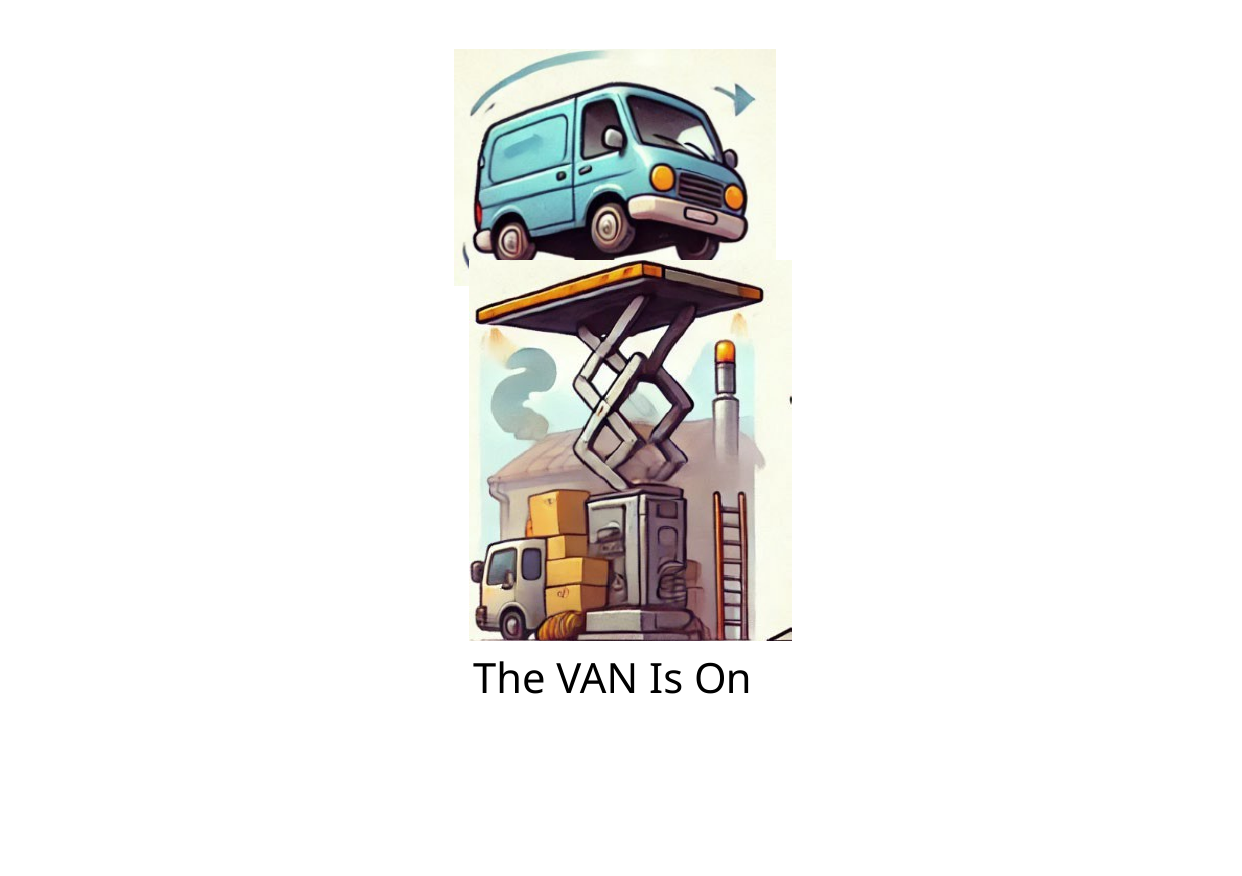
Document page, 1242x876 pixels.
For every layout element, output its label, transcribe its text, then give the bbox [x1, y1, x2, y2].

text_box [454, 49, 792, 642]
text_box The VAN Is On [471, 650, 754, 702]
